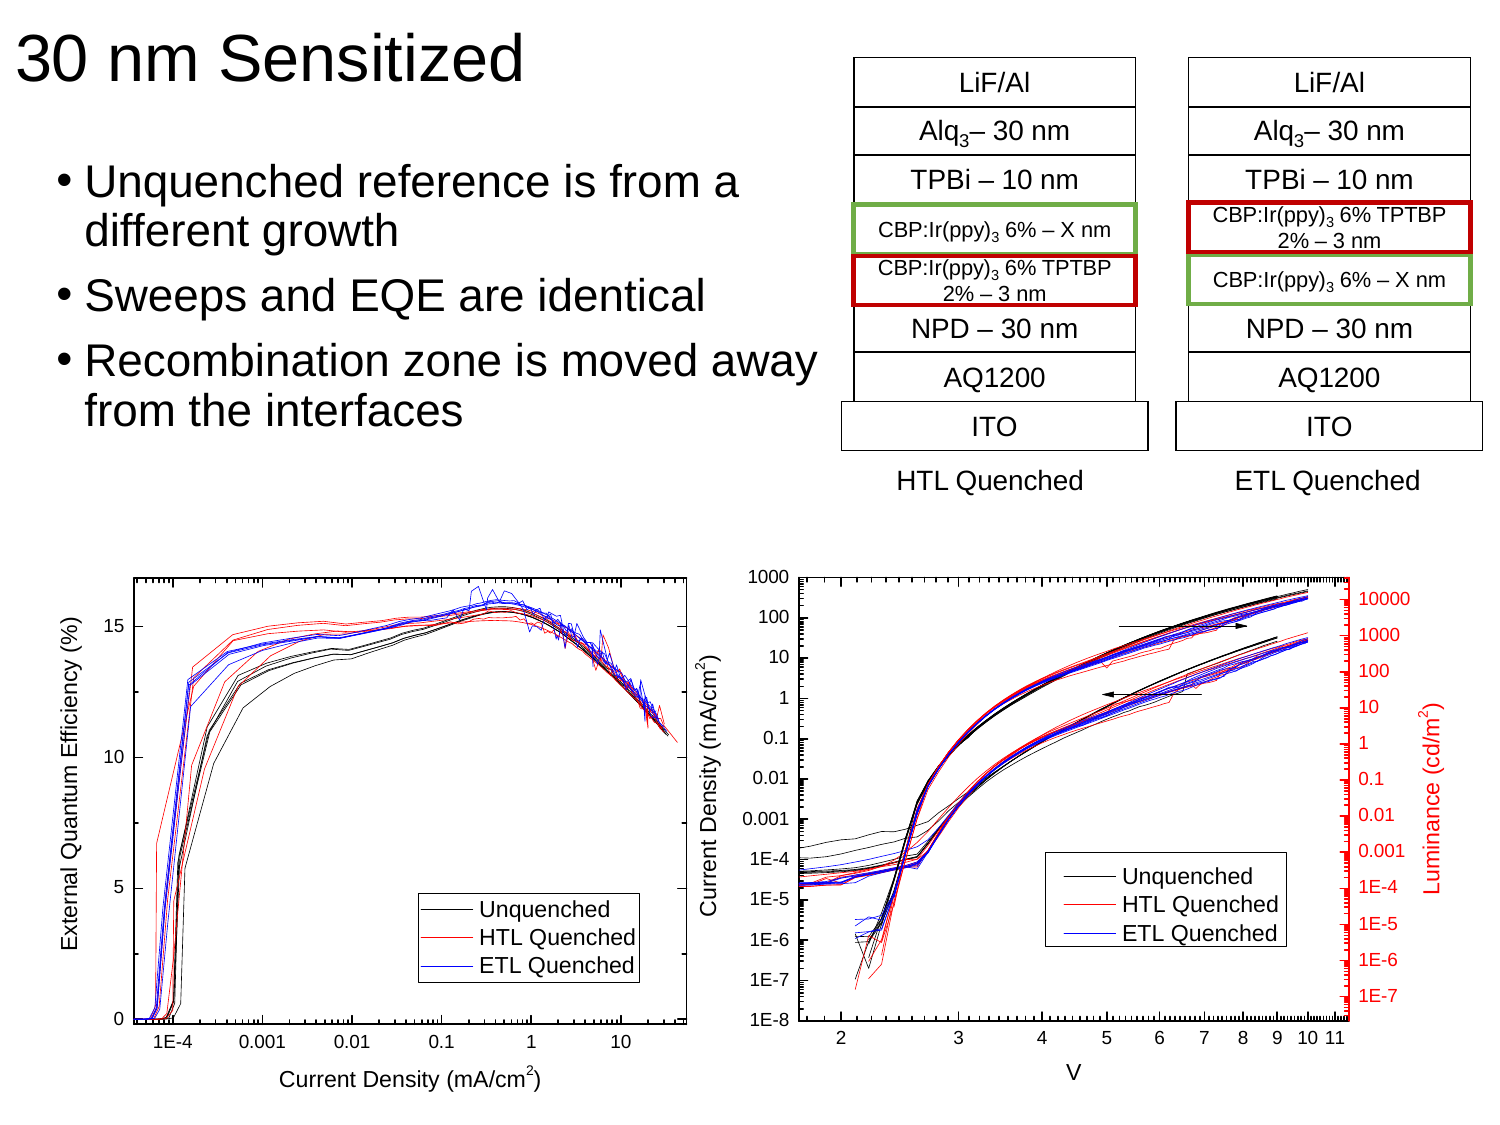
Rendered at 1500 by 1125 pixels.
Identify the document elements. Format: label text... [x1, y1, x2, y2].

list Unquenched reference is from a different growth Sweeps and EQE are identical Recombination zone is moved away from the interfaces [41, 149, 839, 506]
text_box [0, 506, 801, 1125]
title 30 nm Sensitized [0, 0, 1500, 121]
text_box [654, 505, 1463, 1125]
picture [839, 56, 1484, 515]
